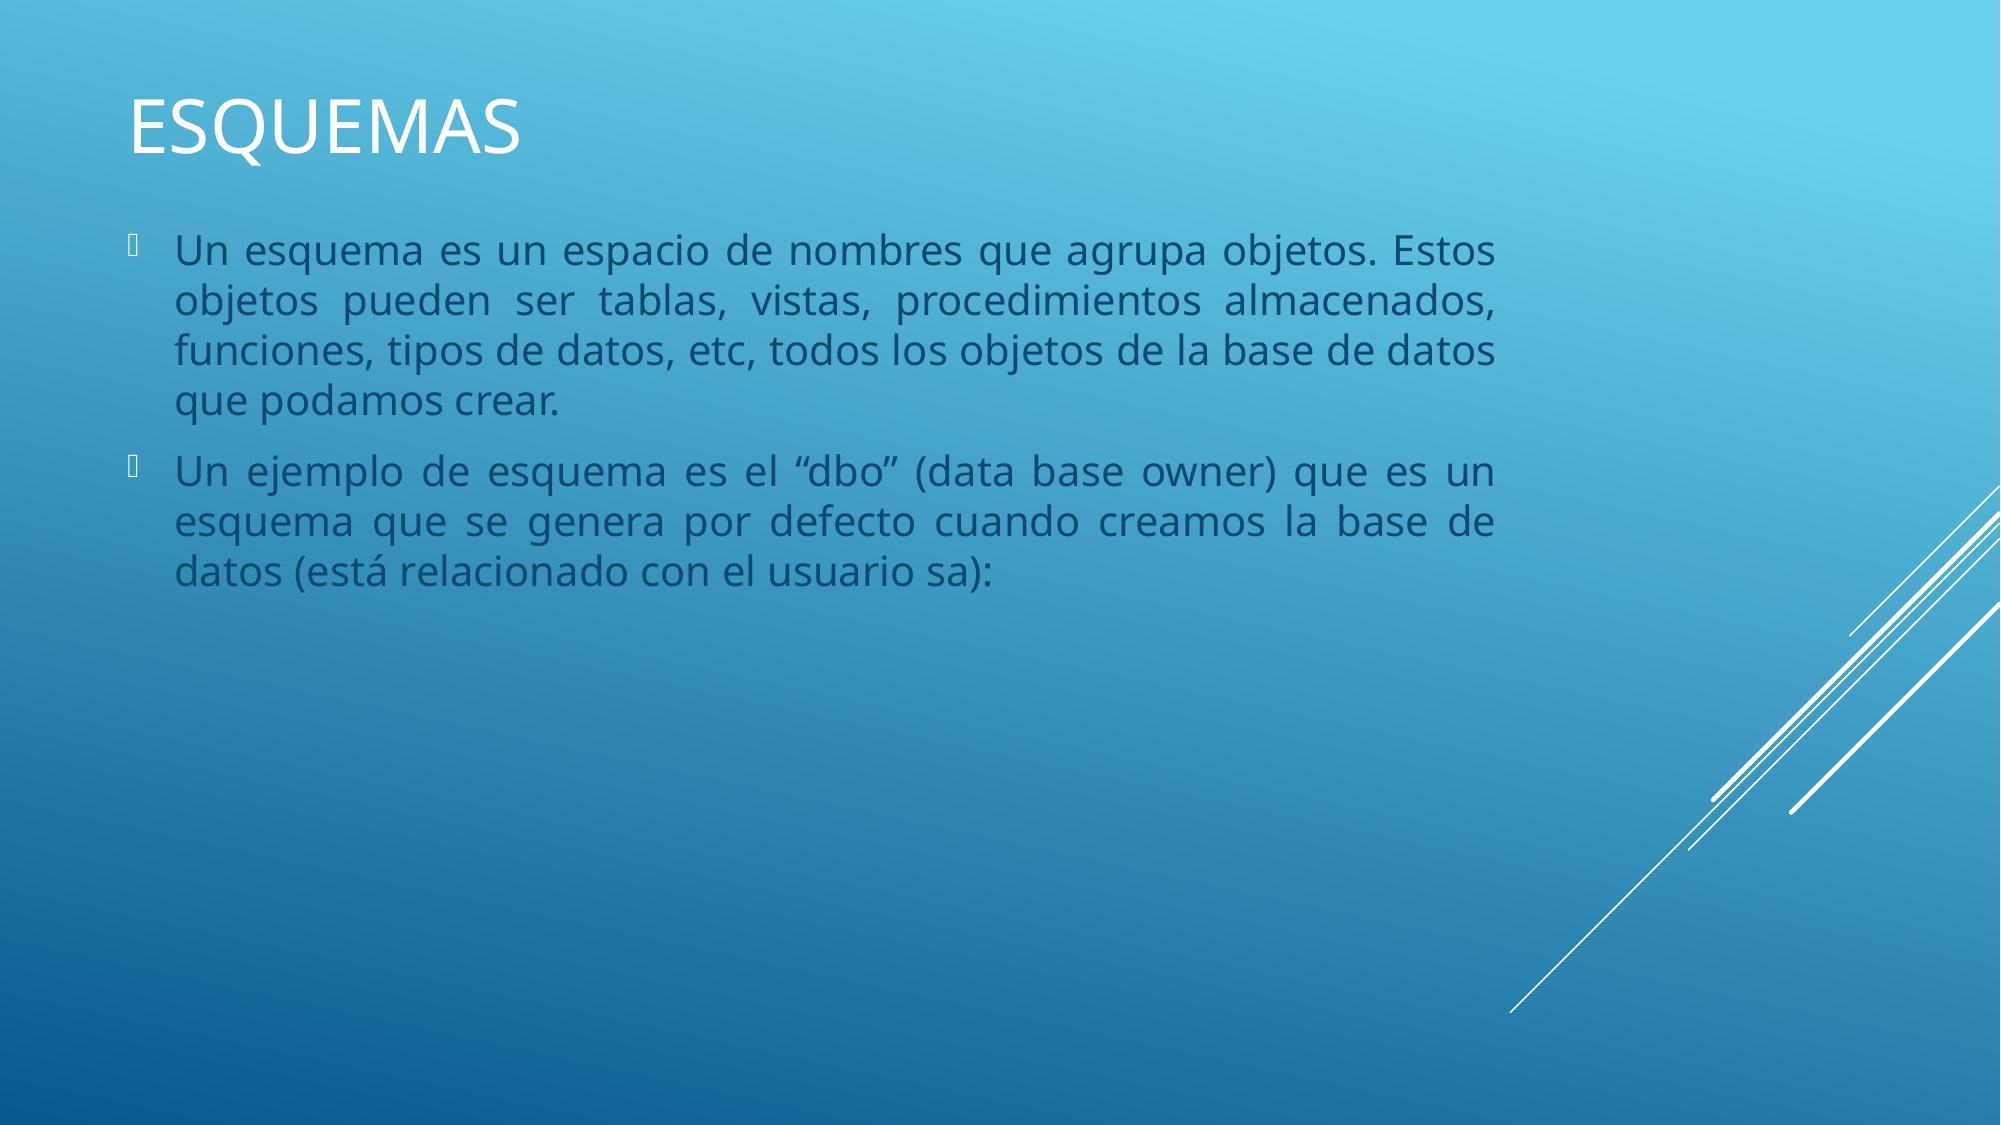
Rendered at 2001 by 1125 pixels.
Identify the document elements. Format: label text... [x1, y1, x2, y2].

title ESQUEMAS [112, 0, 1513, 112]
list Un esquema es un espacio de nombres que agrupa objetos. Estos objetos pueden ser tablas, vistas, procedimientos almacenados, funciones, tipos de datos, etc, todos los objetos de la base de datos que podamos crear. Un ejemplo de esquema es el “dbo” (data base owner) que es un esquema que se genera por defecto cuando creamos la base de datos (está relacionado con el usuario sa): [112, 112, 1513, 706]
